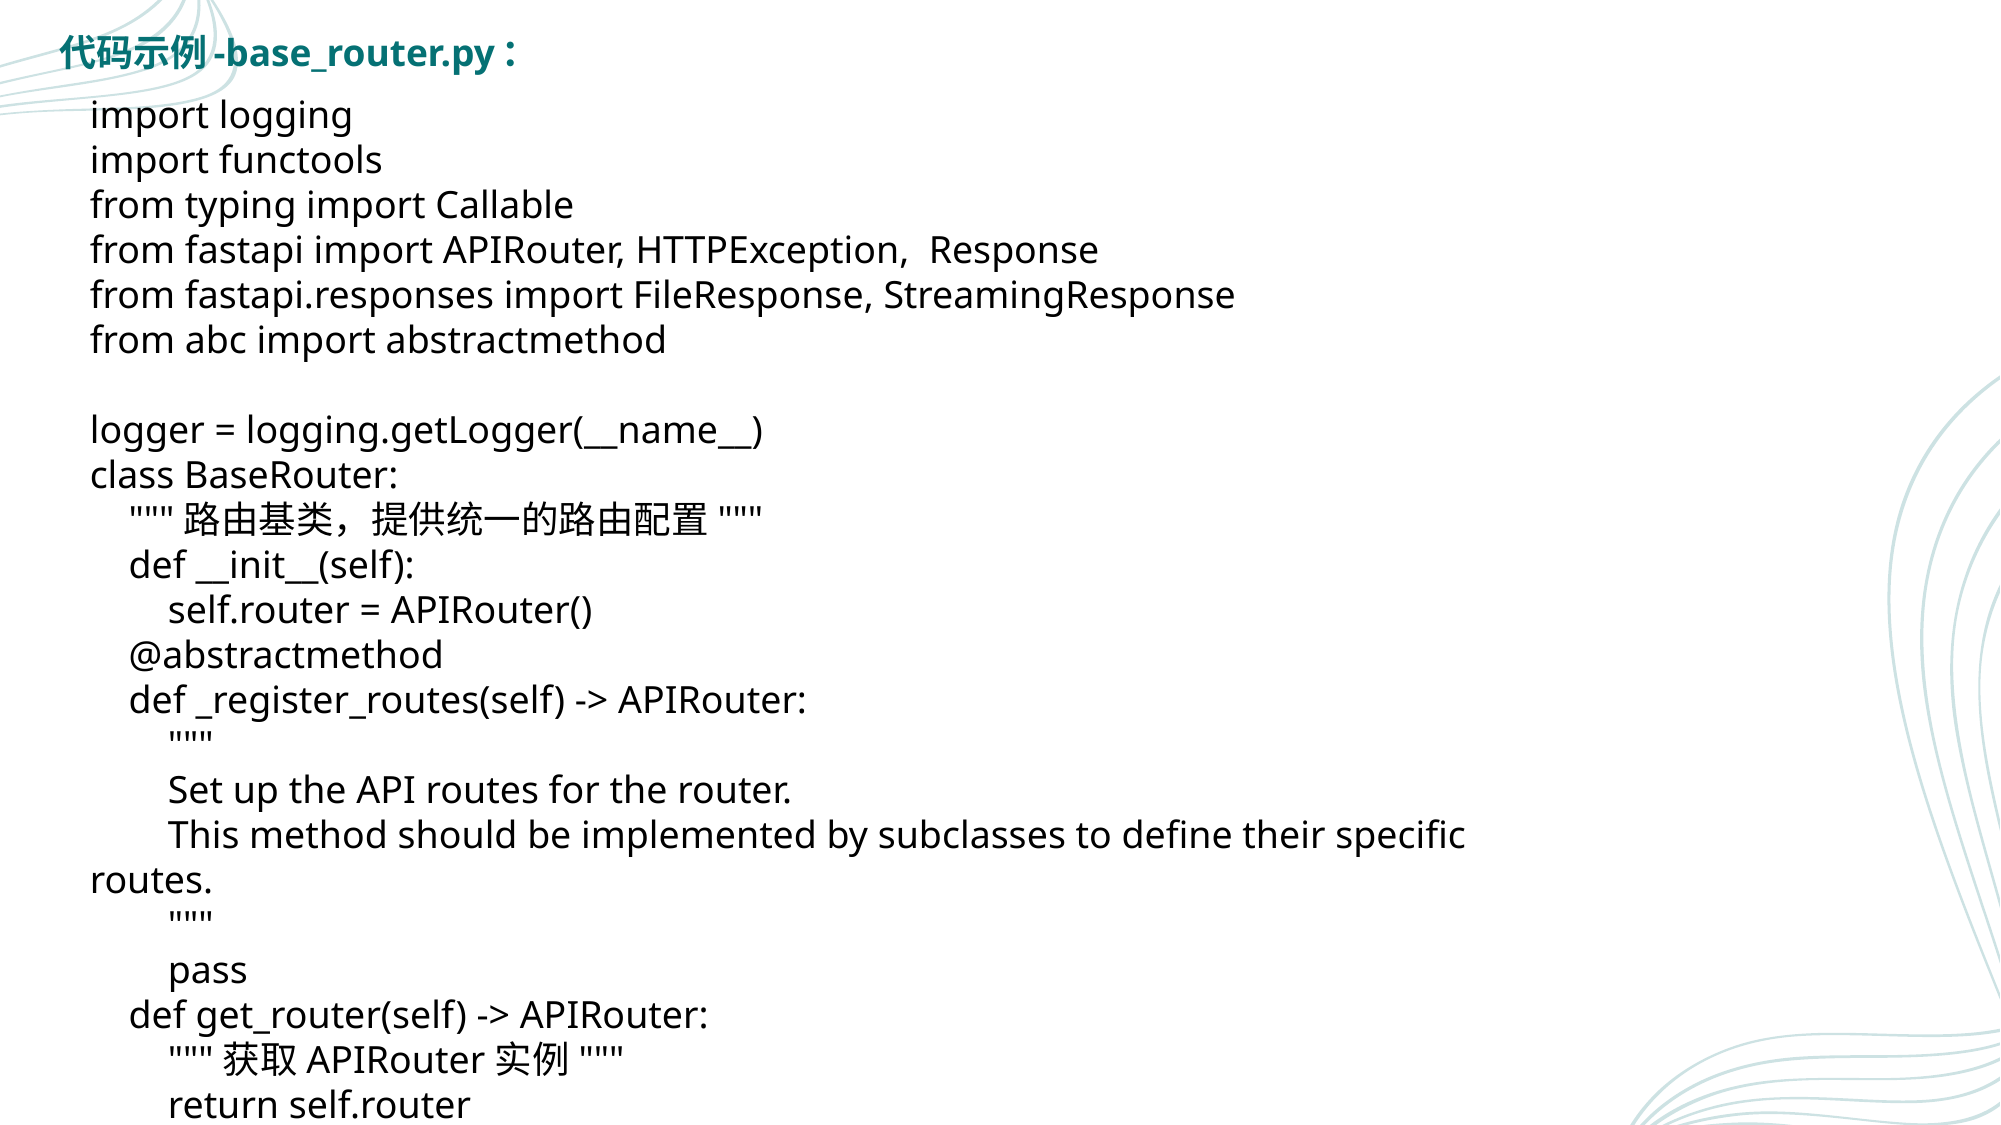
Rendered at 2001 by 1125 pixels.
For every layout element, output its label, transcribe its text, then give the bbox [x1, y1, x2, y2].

text_box import logging import functools from typing import Callable from fastapi import APIRouter, HTTPException, Response from fastapi.responses import FileResponse, StreamingResponse from abc import abstractmethod logger = logging.getLogger(__name__) class BaseRouter: """路由基类，提供统一的路由配置""" def __init__(self): self.router = APIRouter() @abstractmethod def _register_routes(self) -> APIRouter: """ Set up the API routes for the router. This method should be implemented by subclasses to define their specific routes. """ pass def get_router(self) -> APIRouter: """获取APIRouter实例""" return self.router [75, 83, 1603, 1125]
text_box 代码示例-base_router.py： [45, 22, 647, 83]
